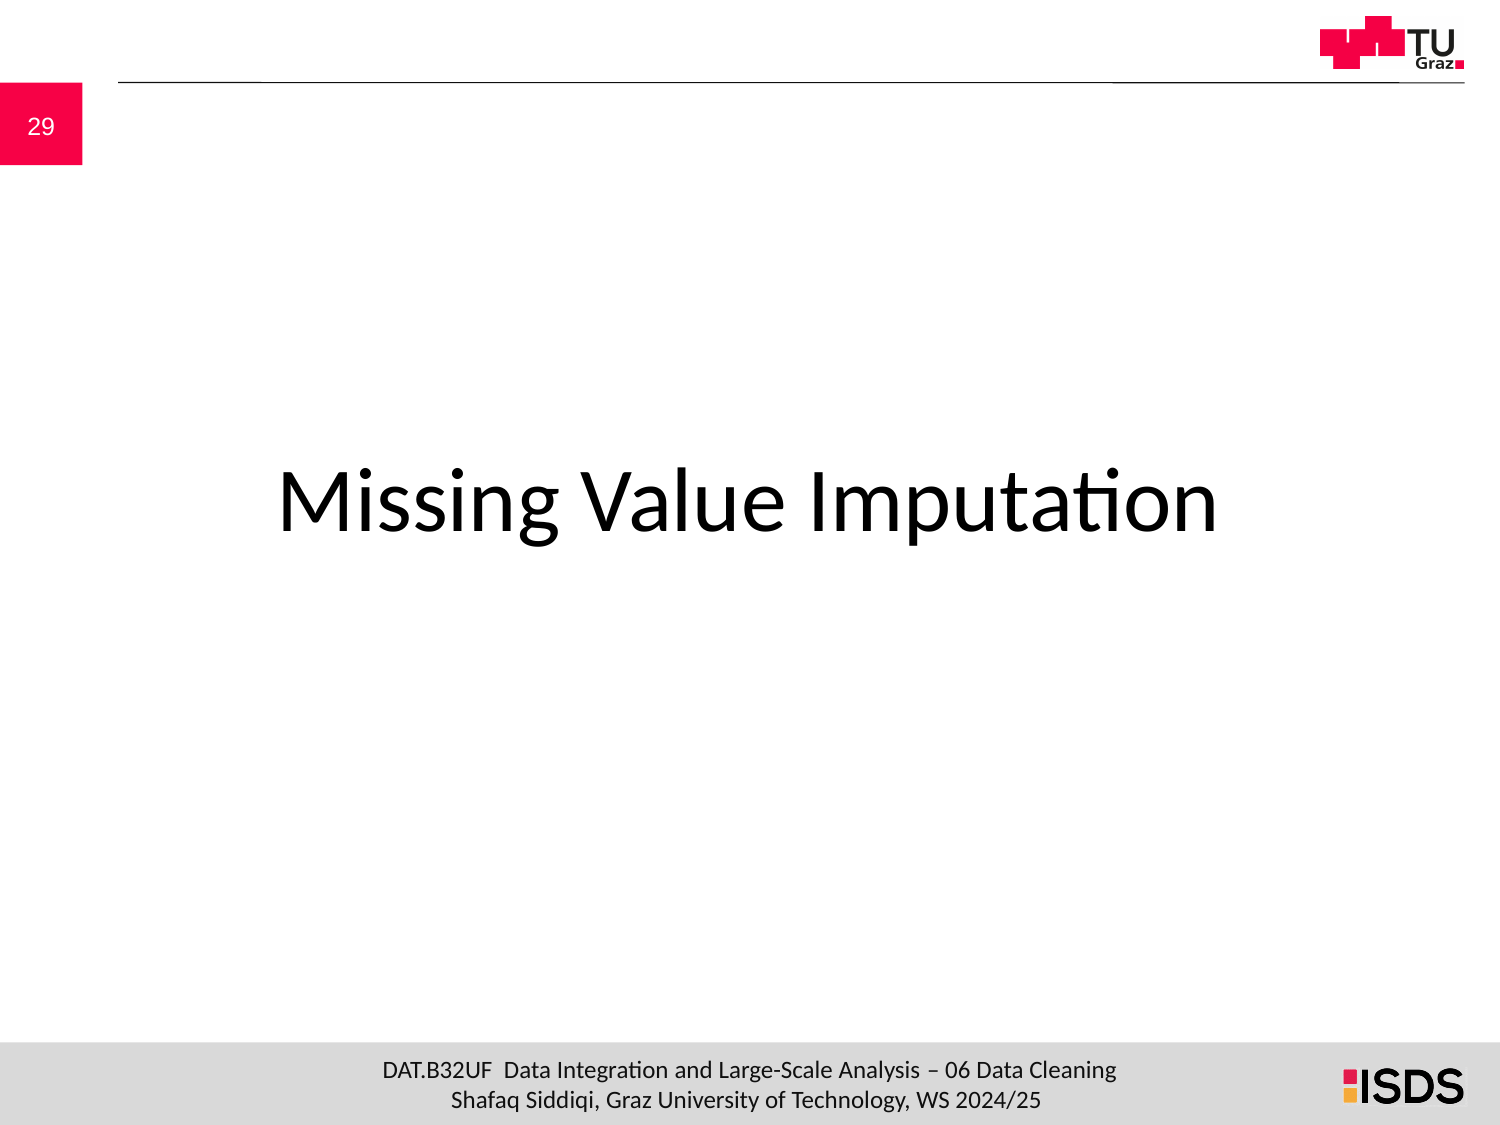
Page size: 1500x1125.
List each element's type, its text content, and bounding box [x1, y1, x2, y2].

title Missing Value Imputation [33, 343, 1465, 558]
picture [1339, 1065, 1468, 1107]
picture [1320, 16, 1464, 69]
